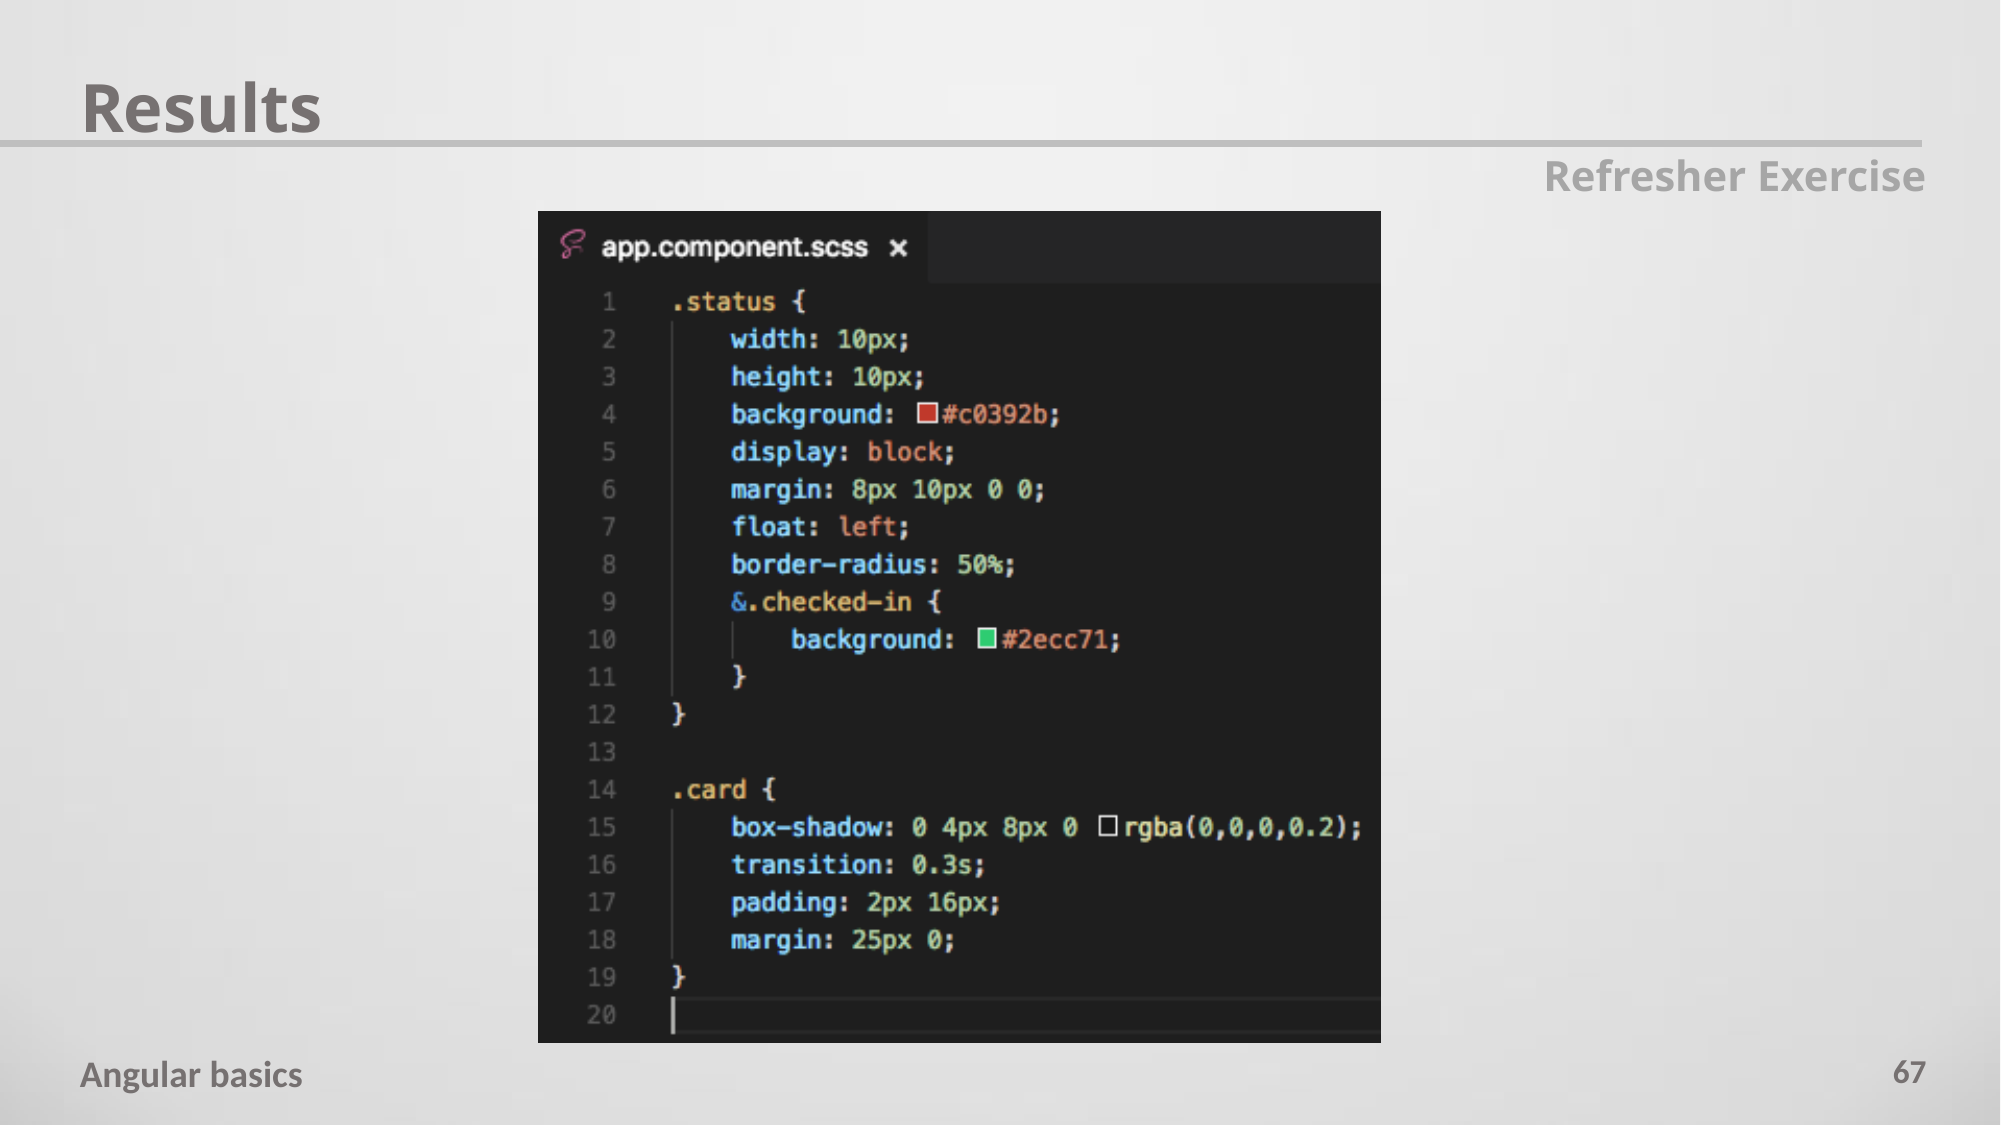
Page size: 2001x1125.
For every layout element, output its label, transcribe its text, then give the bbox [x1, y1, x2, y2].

text_box Results [65, 147, 1285, 155]
text_box Results [65, 48, 1942, 146]
text_box Refresher Exercise [1285, 146, 1942, 209]
picture [0, 0, 2001, 1125]
slide_number 67 [1412, 1038, 1942, 1103]
footer Angular basics [65, 1042, 1338, 1103]
